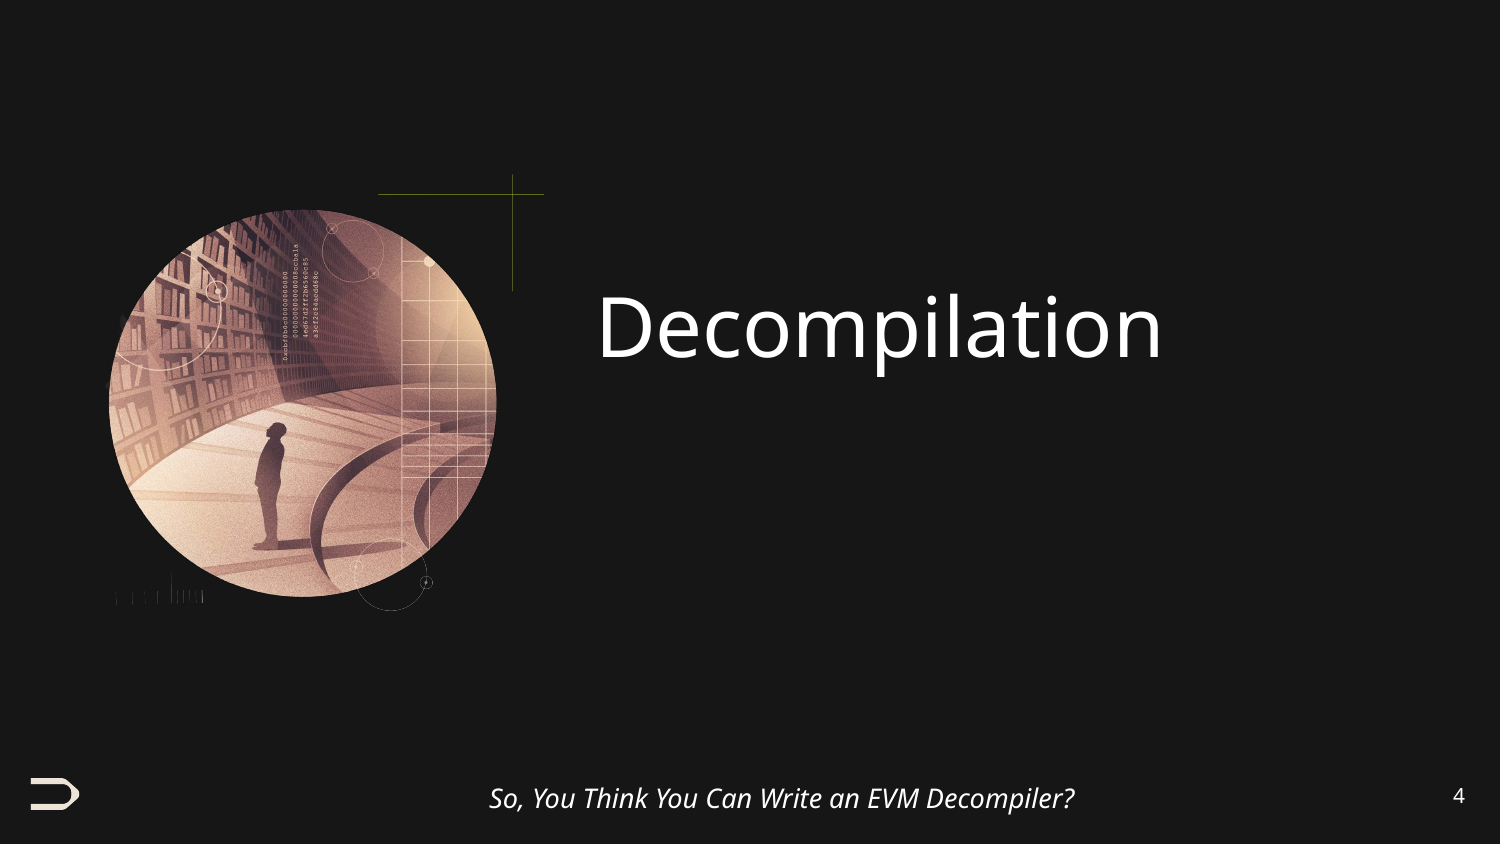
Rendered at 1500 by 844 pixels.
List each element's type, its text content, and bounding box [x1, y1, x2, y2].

picture [22, 761, 88, 827]
slide_number ‹#› [1389, 764, 1480, 830]
picture [37, 137, 568, 668]
title Decompilation [580, 258, 1404, 518]
